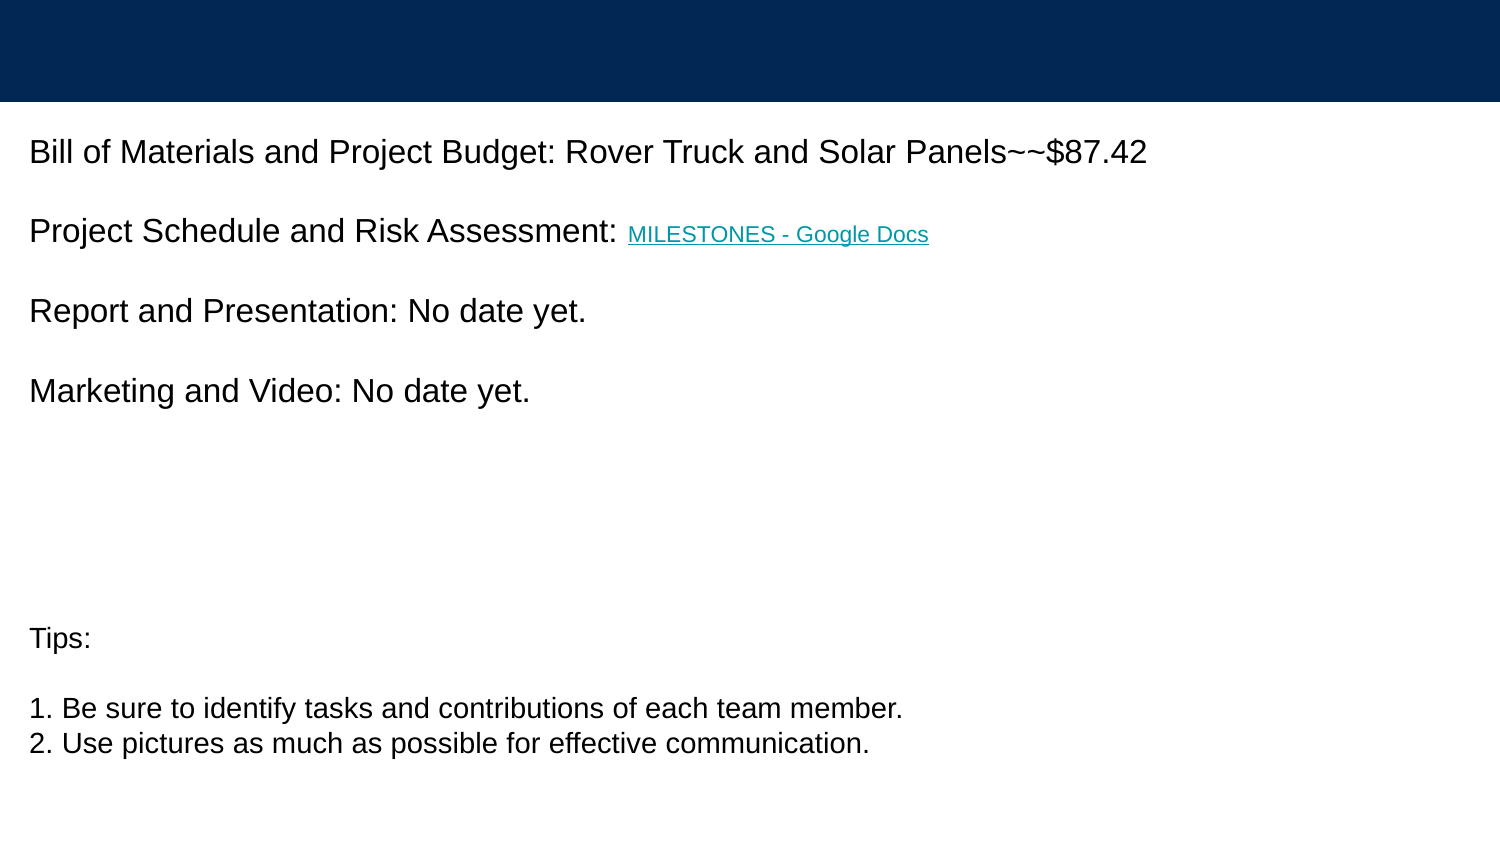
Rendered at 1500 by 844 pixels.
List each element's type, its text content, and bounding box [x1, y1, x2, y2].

picture [0, 0, 1500, 103]
text_box Bill of Materials and Project Budget: Rover Truck and Solar Panels~~$87.42 Project Schedule and Risk Assessment: MILESTONES - Google Docs Report and Presentation: No date yet. Marketing and Video: No date yet. Tips: 1. Be sure to identify tasks and contributions of each team member. 2. Use pictures as much as possible for effective communication. [14, 114, 1486, 809]
